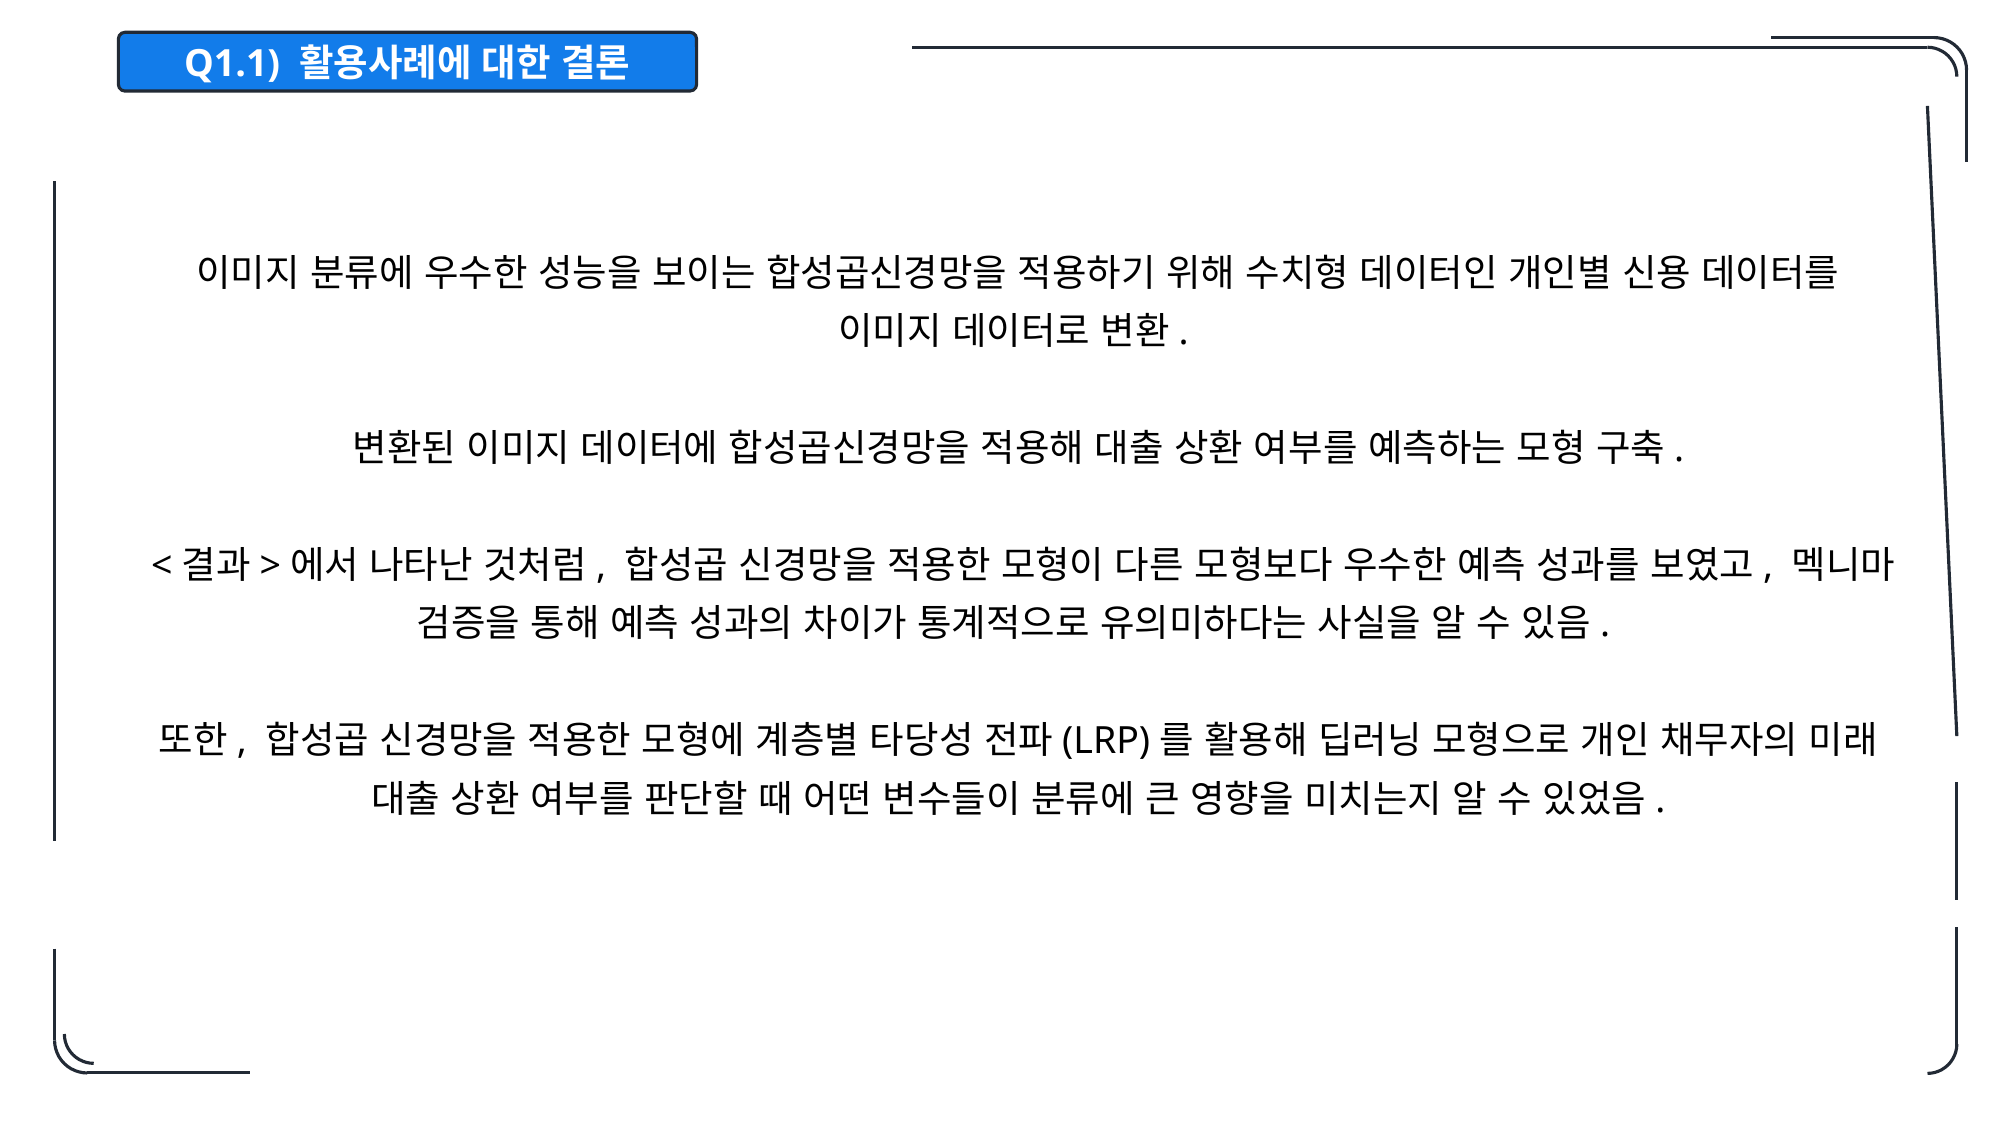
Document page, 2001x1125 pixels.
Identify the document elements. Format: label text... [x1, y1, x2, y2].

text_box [54, 37, 1967, 1074]
text_box Q1.1) 활용사례에 대한 결론 [117, 31, 698, 37]
